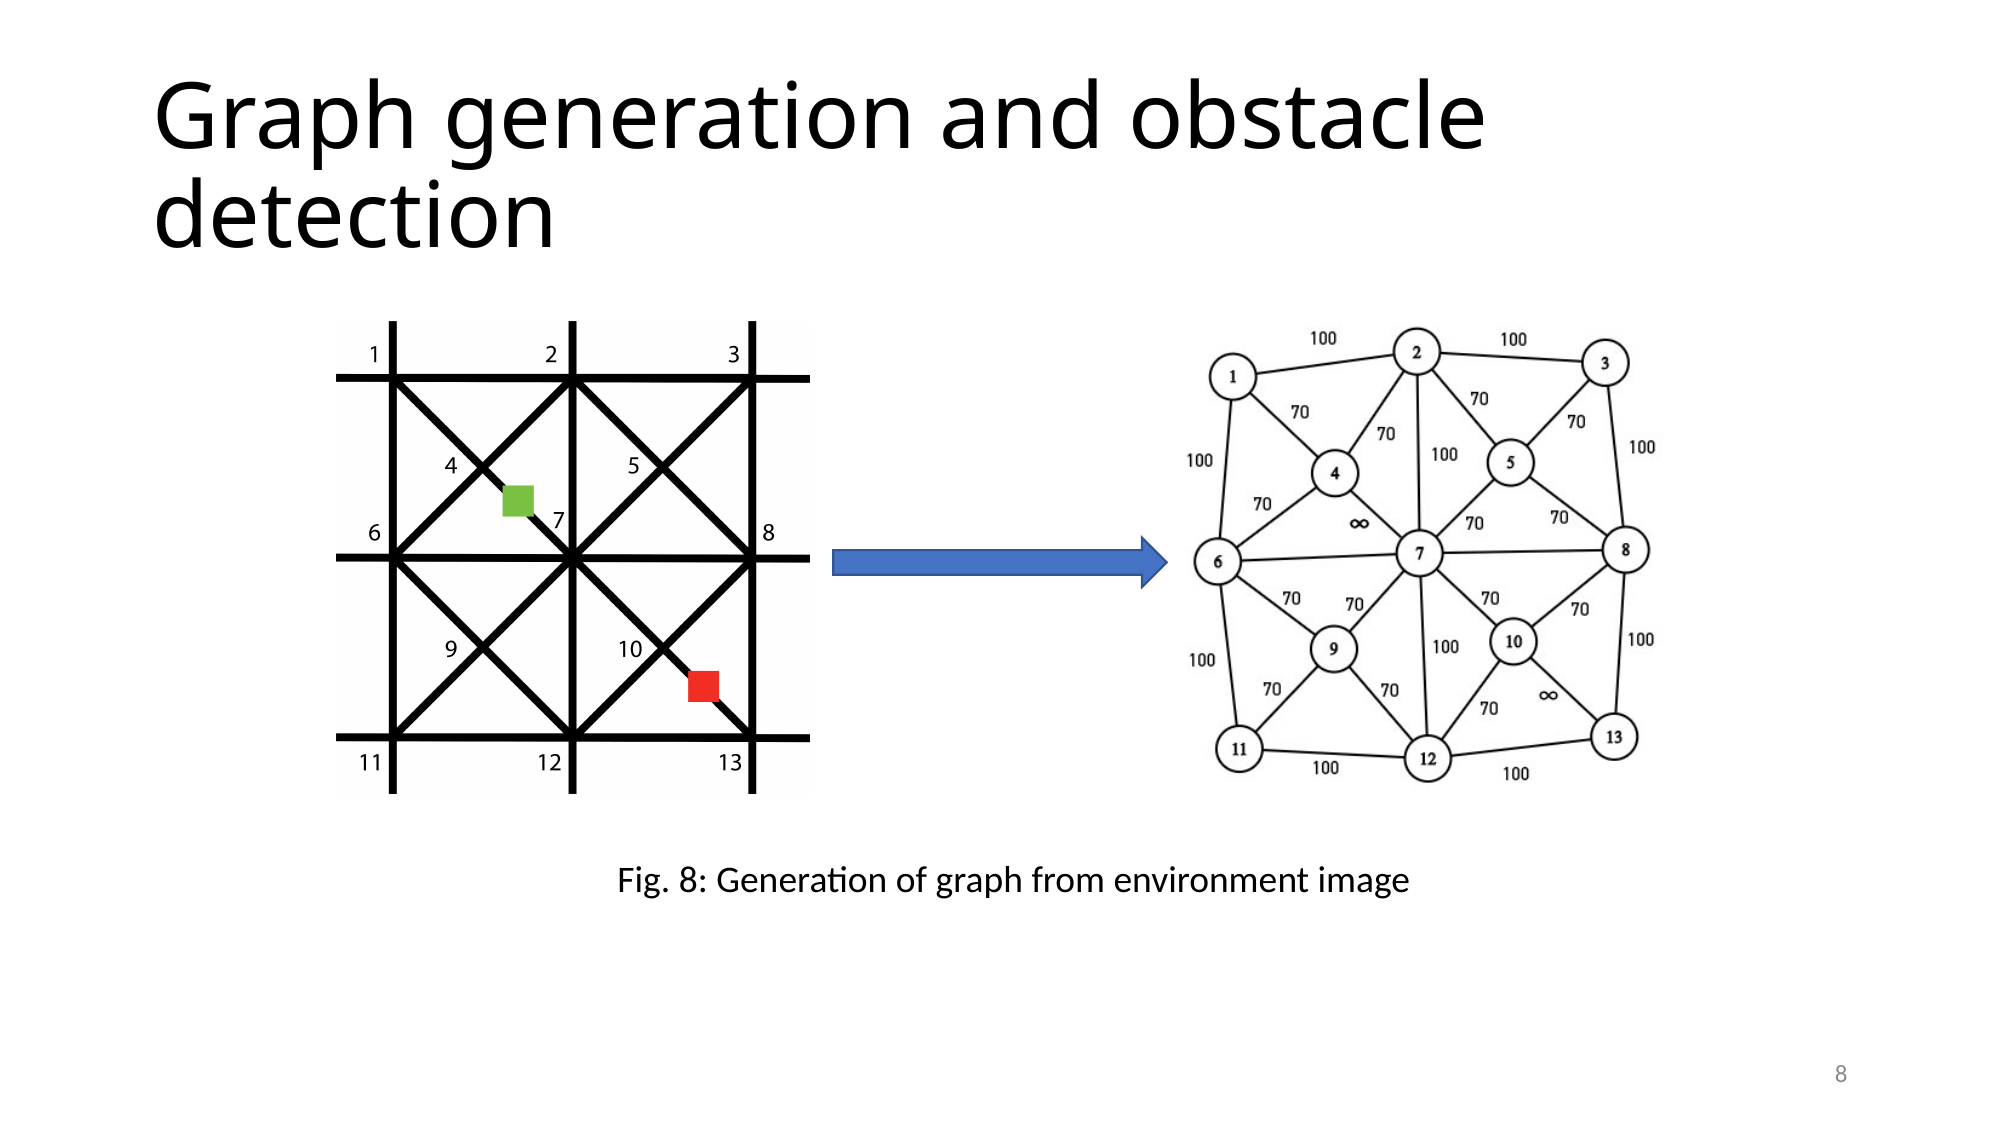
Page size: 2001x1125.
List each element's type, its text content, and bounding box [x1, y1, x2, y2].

slide_number 8 [1412, 1042, 1863, 1103]
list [336, 321, 810, 794]
text_box [832, 535, 1169, 590]
title Graph generation and obstacle detection [137, 59, 1863, 278]
text_box Fig. 8: Generation of graph from environment image [602, 847, 1426, 908]
picture [1178, 321, 1664, 794]
